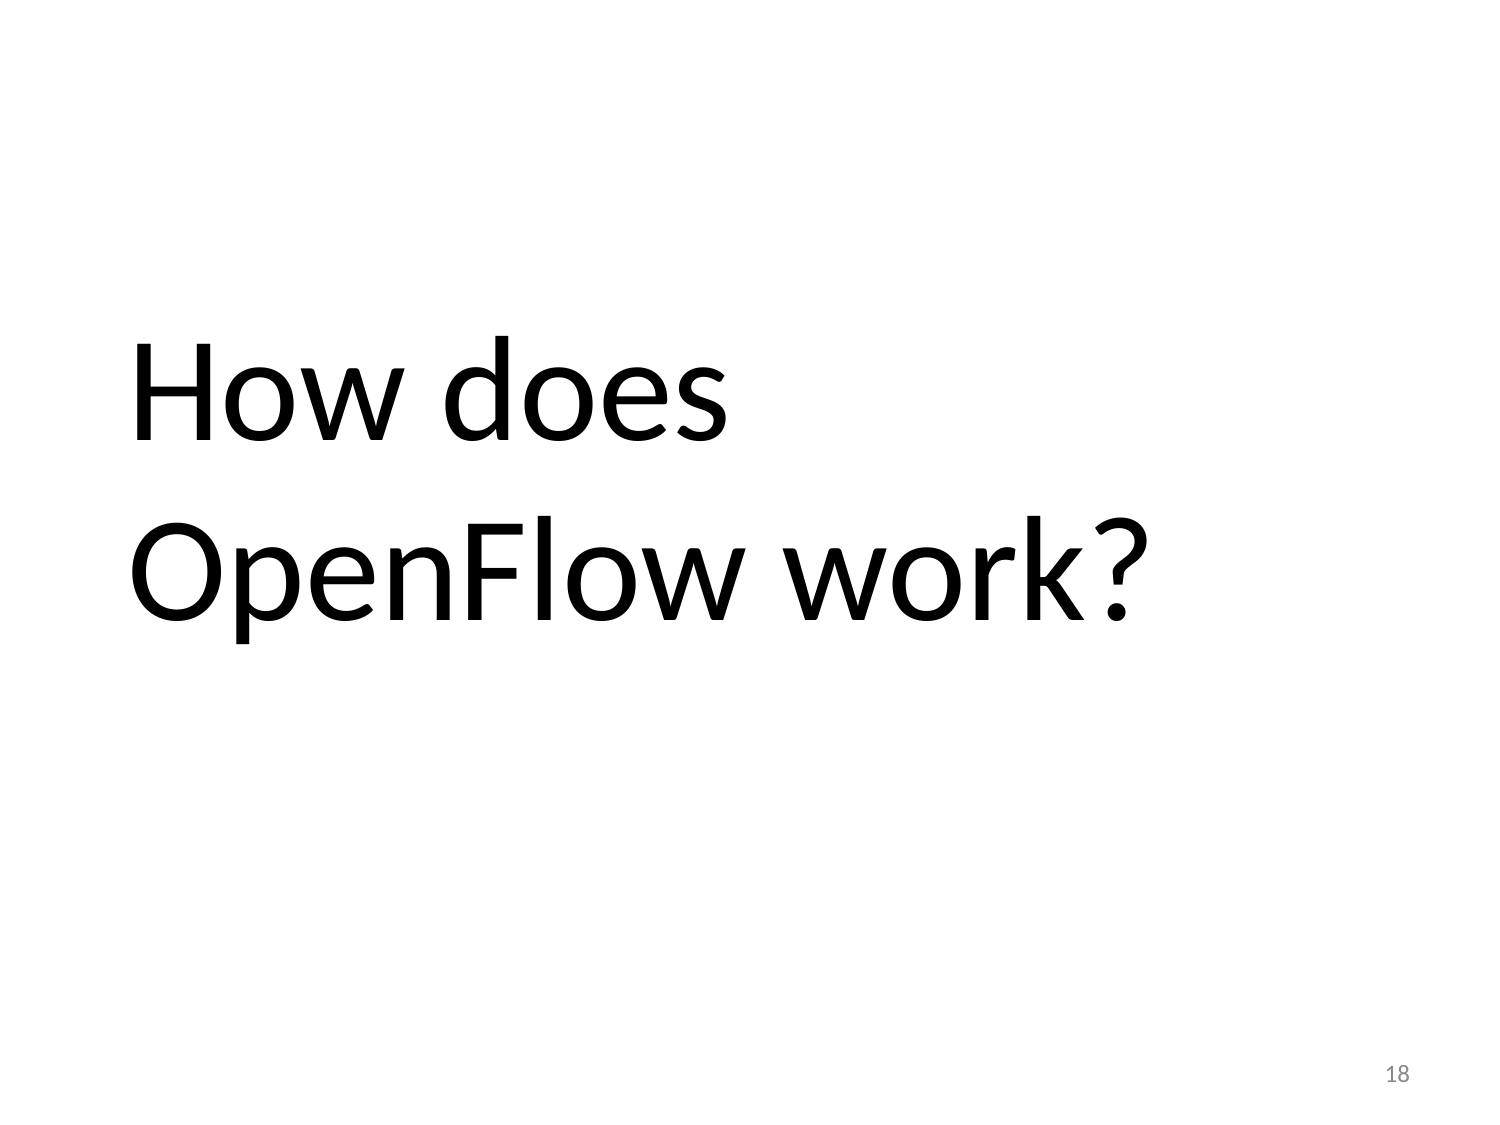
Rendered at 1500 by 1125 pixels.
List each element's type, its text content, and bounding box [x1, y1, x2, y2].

slide_number 18 [1074, 1042, 1425, 1103]
title How does OpenFlow work? [112, 349, 1388, 591]
